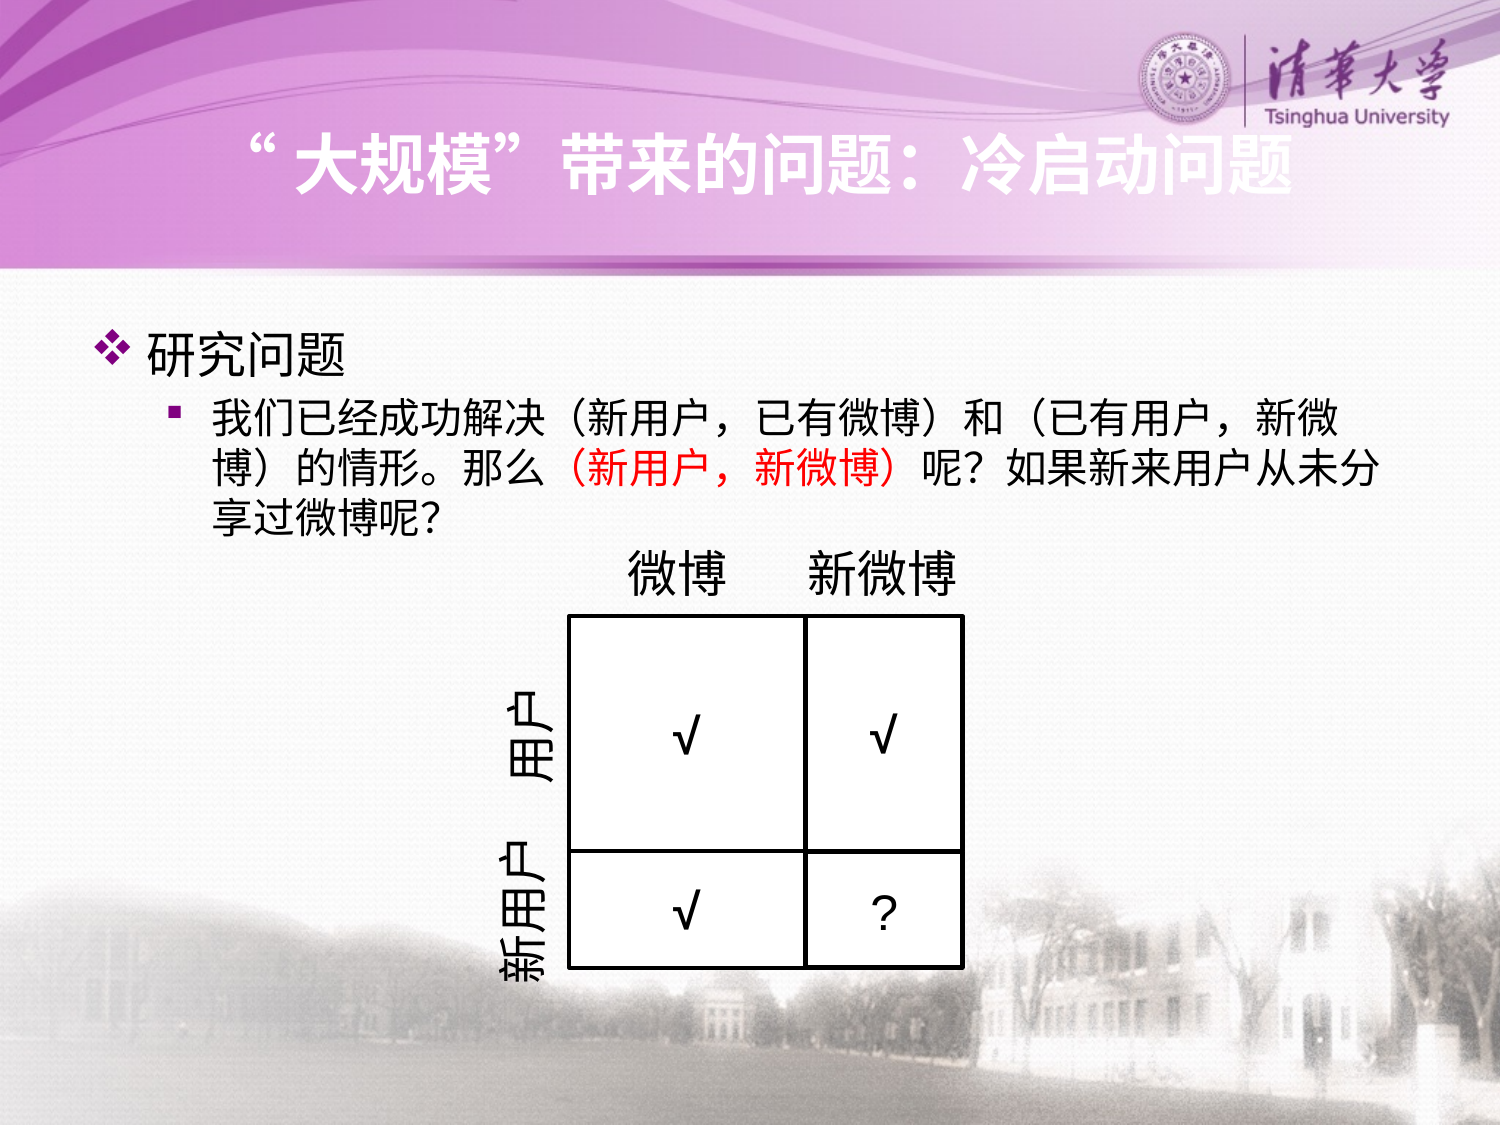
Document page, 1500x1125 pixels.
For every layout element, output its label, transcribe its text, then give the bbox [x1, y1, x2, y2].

text_box 微博 [612, 534, 743, 610]
list 研究问题 我们已经成功解决（新用户，已有微博）和（已有用户，新微博）的情形。那么（新用户，新微博）呢？如果新来用户从未分享过微博呢？ [75, 316, 1425, 1050]
text_box √ [804, 614, 965, 850]
text_box ? [804, 850, 965, 970]
text_box √ [567, 849, 804, 970]
text_box 新微博 [792, 534, 973, 610]
text_box √ [567, 614, 804, 849]
picture [0, 0, 1500, 1125]
text_box 用户 [491, 669, 567, 800]
title “大规模”带来的问题：冷启动问题 [58, 117, 1447, 210]
text_box 新用户 [484, 819, 559, 1000]
